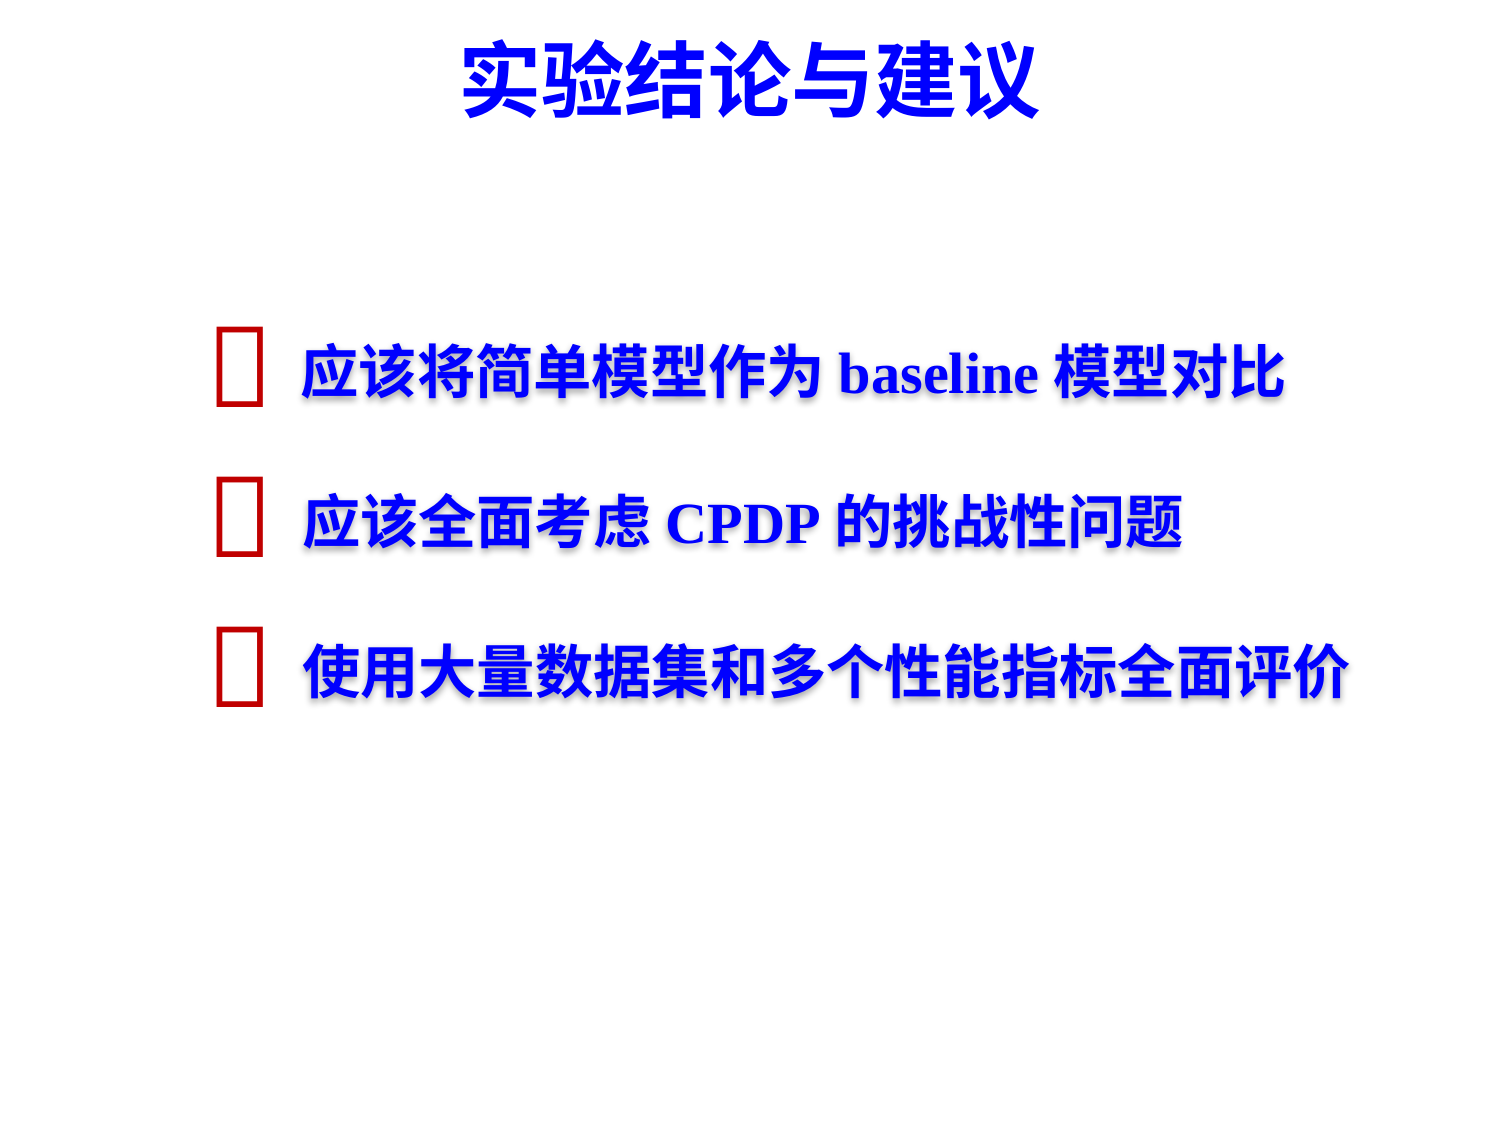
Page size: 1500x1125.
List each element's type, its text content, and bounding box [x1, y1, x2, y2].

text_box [174, 437, 1294, 586]
text_box 实验结论与建议 [443, 21, 1057, 136]
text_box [174, 587, 1388, 740]
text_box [174, 287, 1292, 436]
